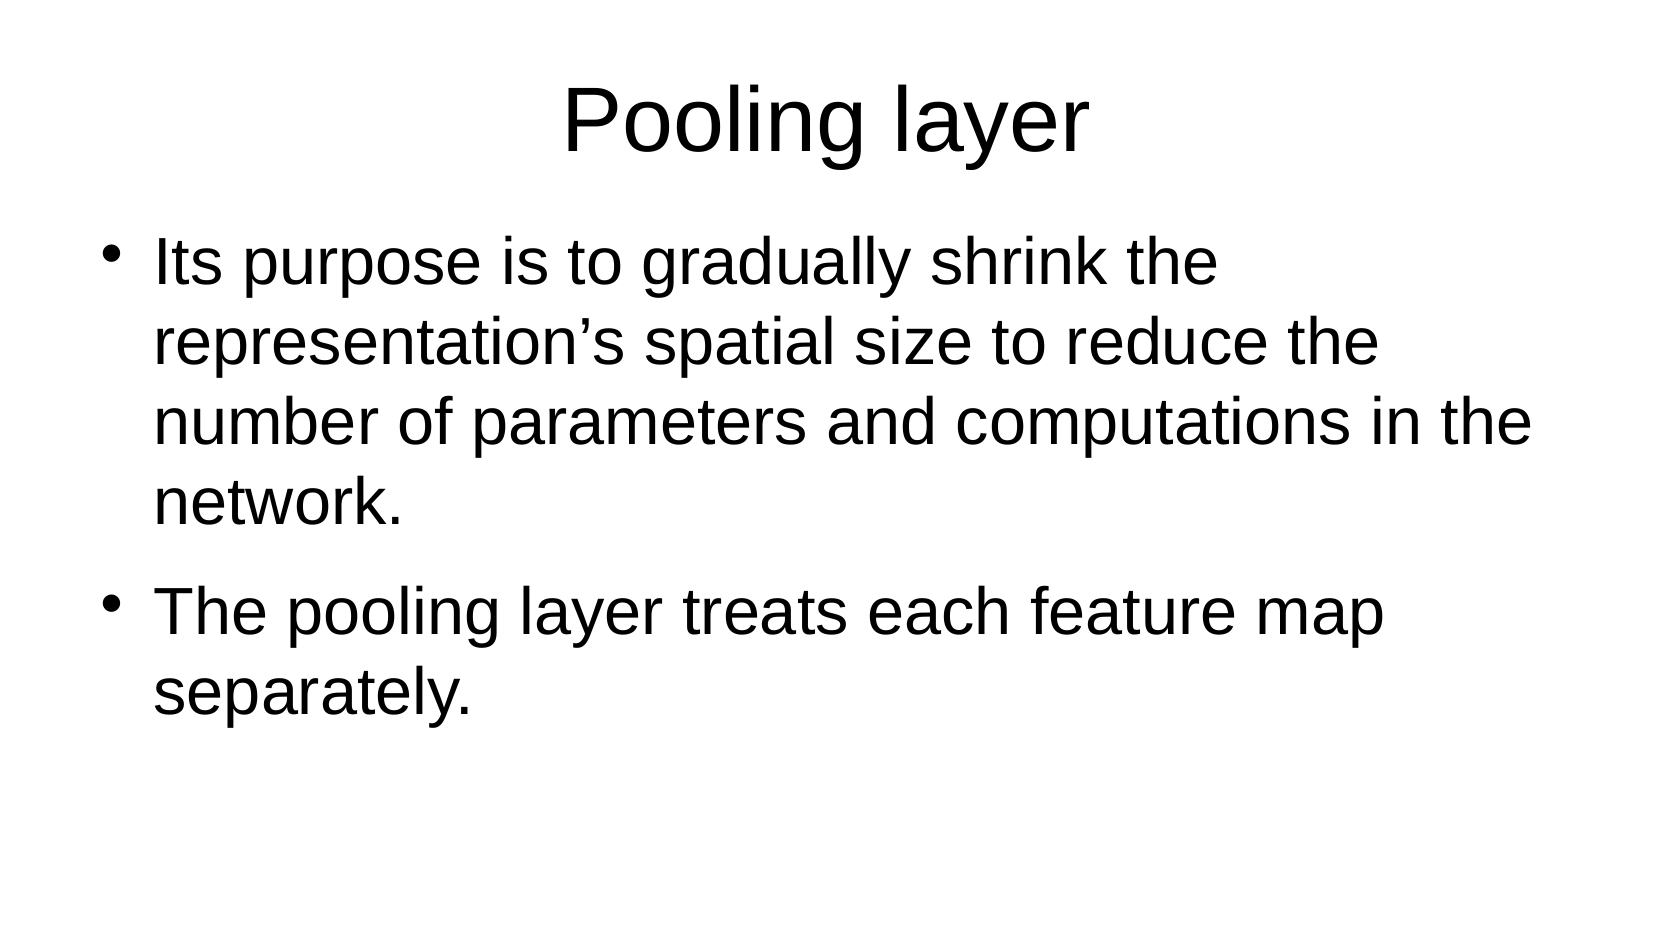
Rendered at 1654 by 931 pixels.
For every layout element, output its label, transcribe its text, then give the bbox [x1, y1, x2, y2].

list Its purpose is to gradually shrink the representation’s spatial size to reduce the number of parameters and computations in the network. The pooling layer treats each feature map separately. [82, 217, 1571, 757]
title Pooling layer [82, 37, 1571, 193]
